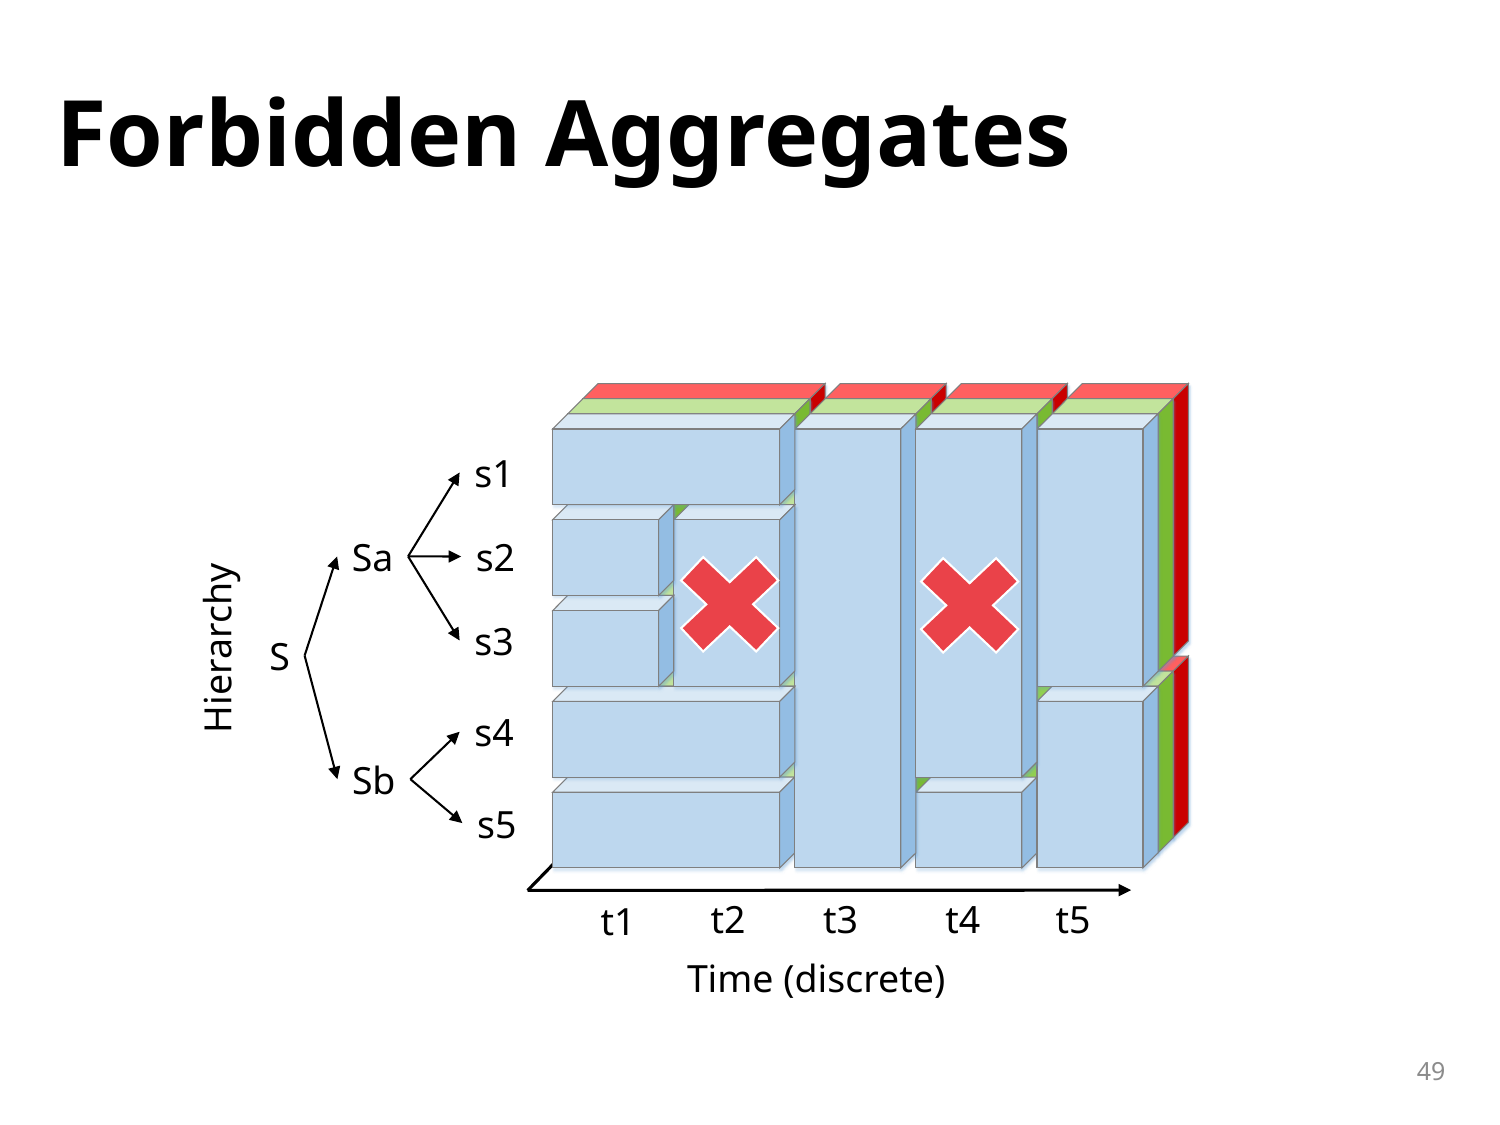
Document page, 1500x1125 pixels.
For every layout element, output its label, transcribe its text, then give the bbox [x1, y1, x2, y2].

text_box t4 [930, 891, 996, 949]
text_box t5 [1040, 891, 1106, 949]
text_box t3 [808, 891, 873, 948]
text_box t2 [695, 891, 761, 948]
title Forbidden Aggregates [41, 59, 1461, 215]
text_box t1 [585, 891, 651, 950]
text_box Time (discrete) [672, 948, 970, 1008]
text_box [527, 797, 618, 890]
slide_number 49 [1059, 1042, 1461, 1103]
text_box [544, 379, 1197, 880]
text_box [186, 442, 529, 852]
